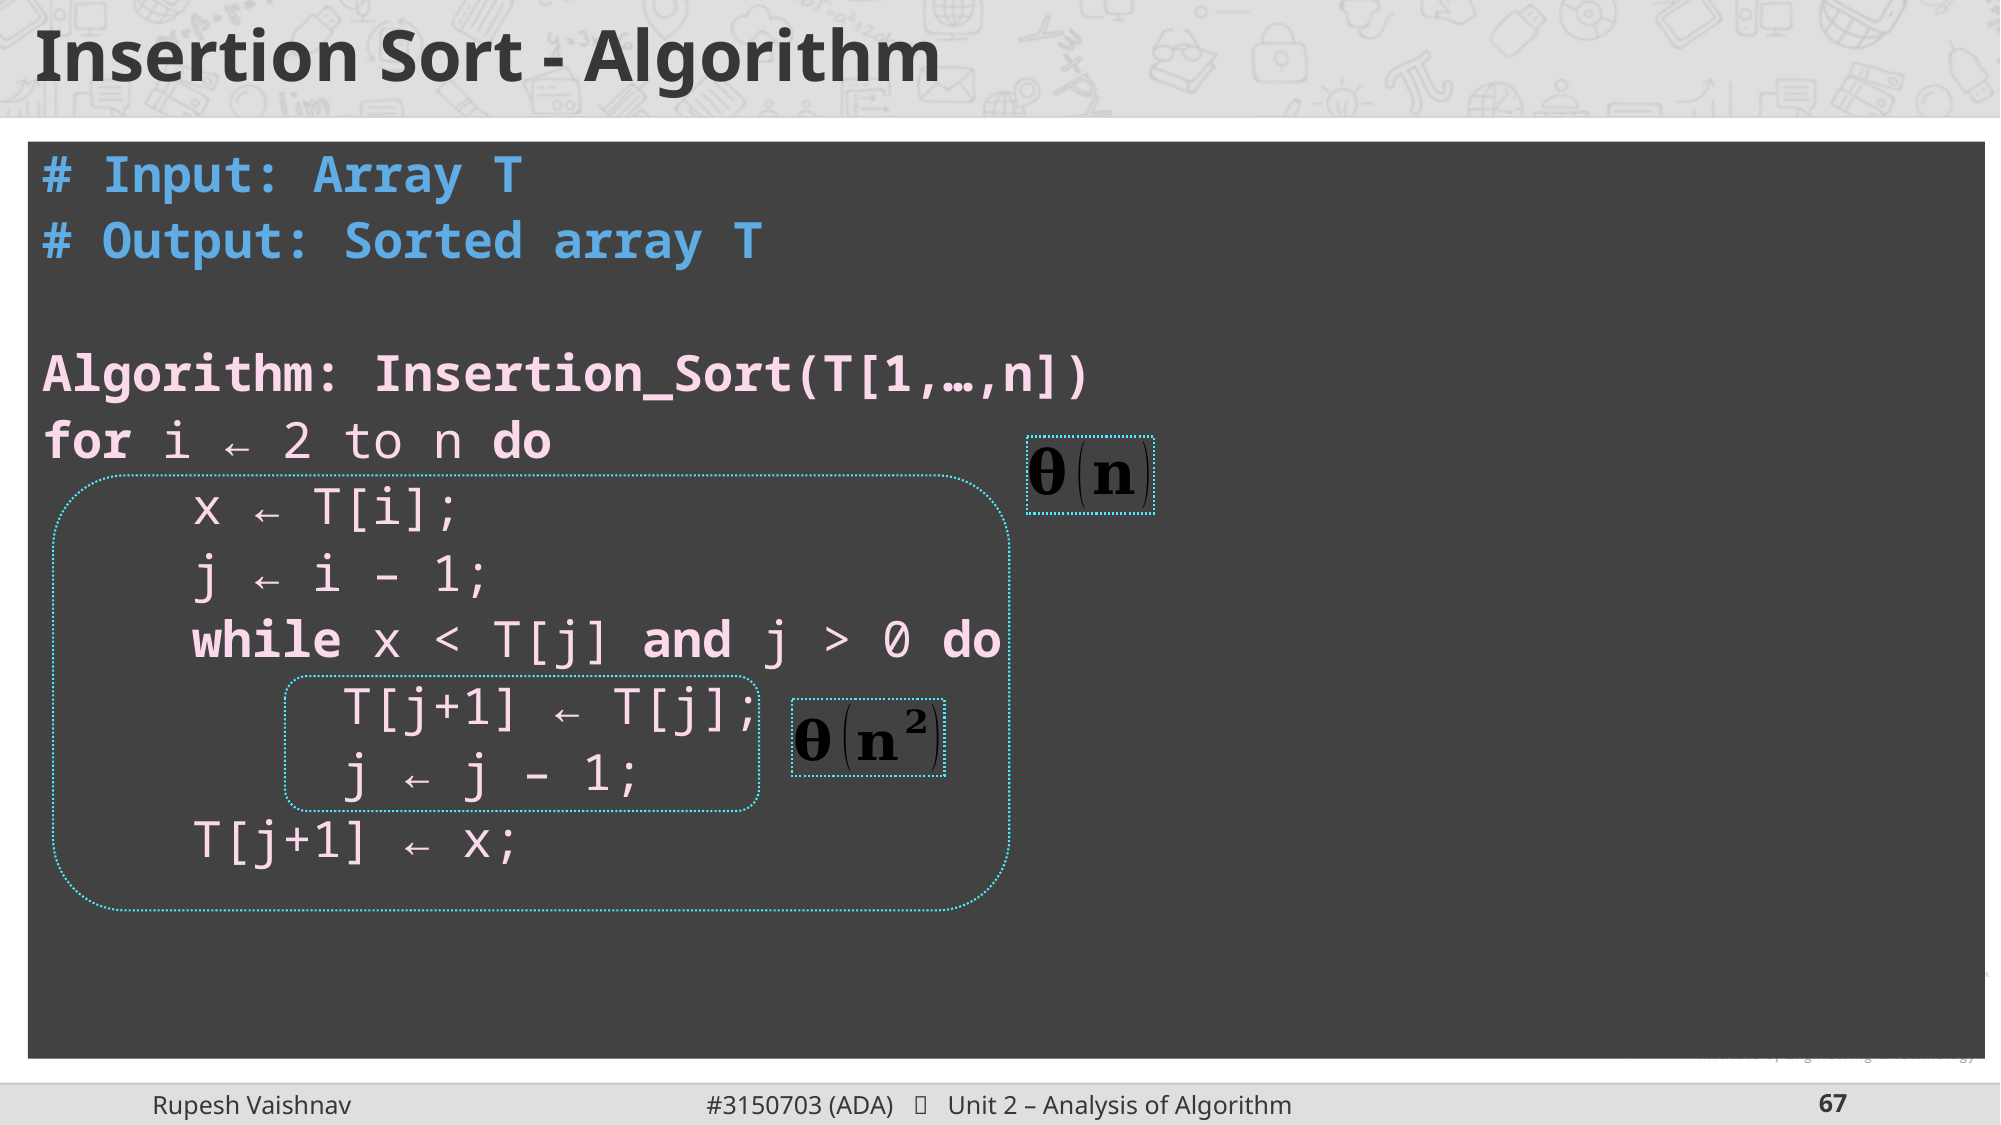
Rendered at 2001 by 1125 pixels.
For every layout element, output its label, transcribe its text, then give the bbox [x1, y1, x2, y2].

title Insertion Sort - Algorithm [0, 0, 2000, 117]
text_box [51, 474, 1011, 912]
text_box [283, 675, 761, 813]
list # Input: Array T # Output: Sorted array T Algorithm: Insertion_Sort(T[1,…,n]) for i ← 2 to n do x ← T[i]; j ← i – 1; while x < T[j] and j > 0 do T[j+1] ← T[j]; j ← j – 1; T[j+1] ← x; [27, 141, 1985, 1059]
text_box 14 [1570, 966, 1990, 1063]
